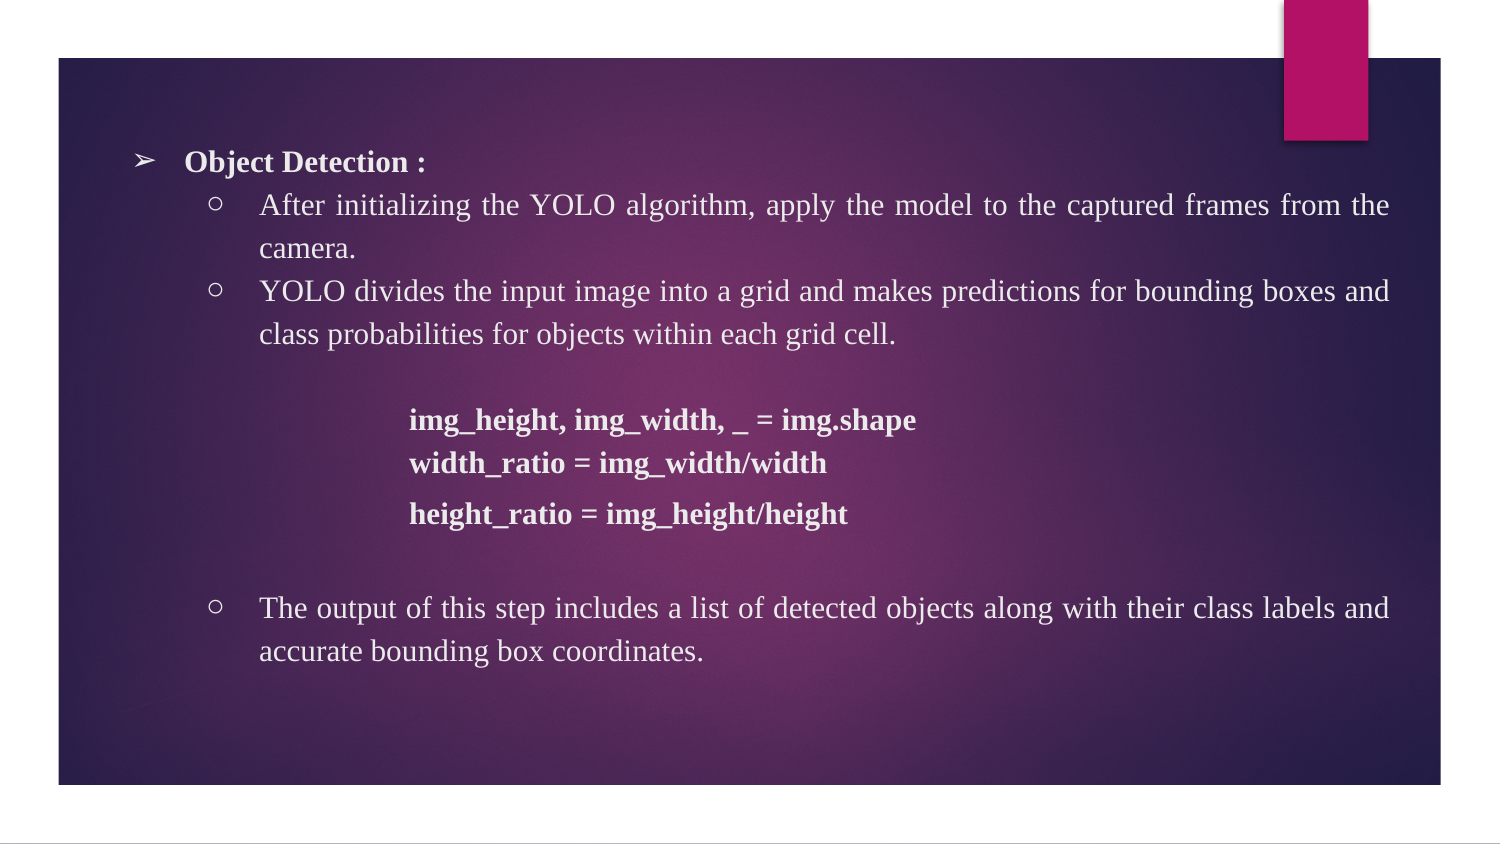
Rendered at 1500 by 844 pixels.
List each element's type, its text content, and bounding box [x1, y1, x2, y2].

text_box Object Detection : After initializing the YOLO algorithm, apply the model to the captured frames from the camera. YOLO divides the input image into a grid and makes predictions for bounding boxes and class probabilities for objects within each grid cell. img_height, img_width, _ = img.shape width_ratio = img_width/width height_ratio = img_height/height The output of this step includes a list of detected objects along with their class labels and accurate bounding box coordinates. [94, 83, 1407, 792]
picture [59, 58, 1284, 785]
picture [1369, 58, 1440, 785]
